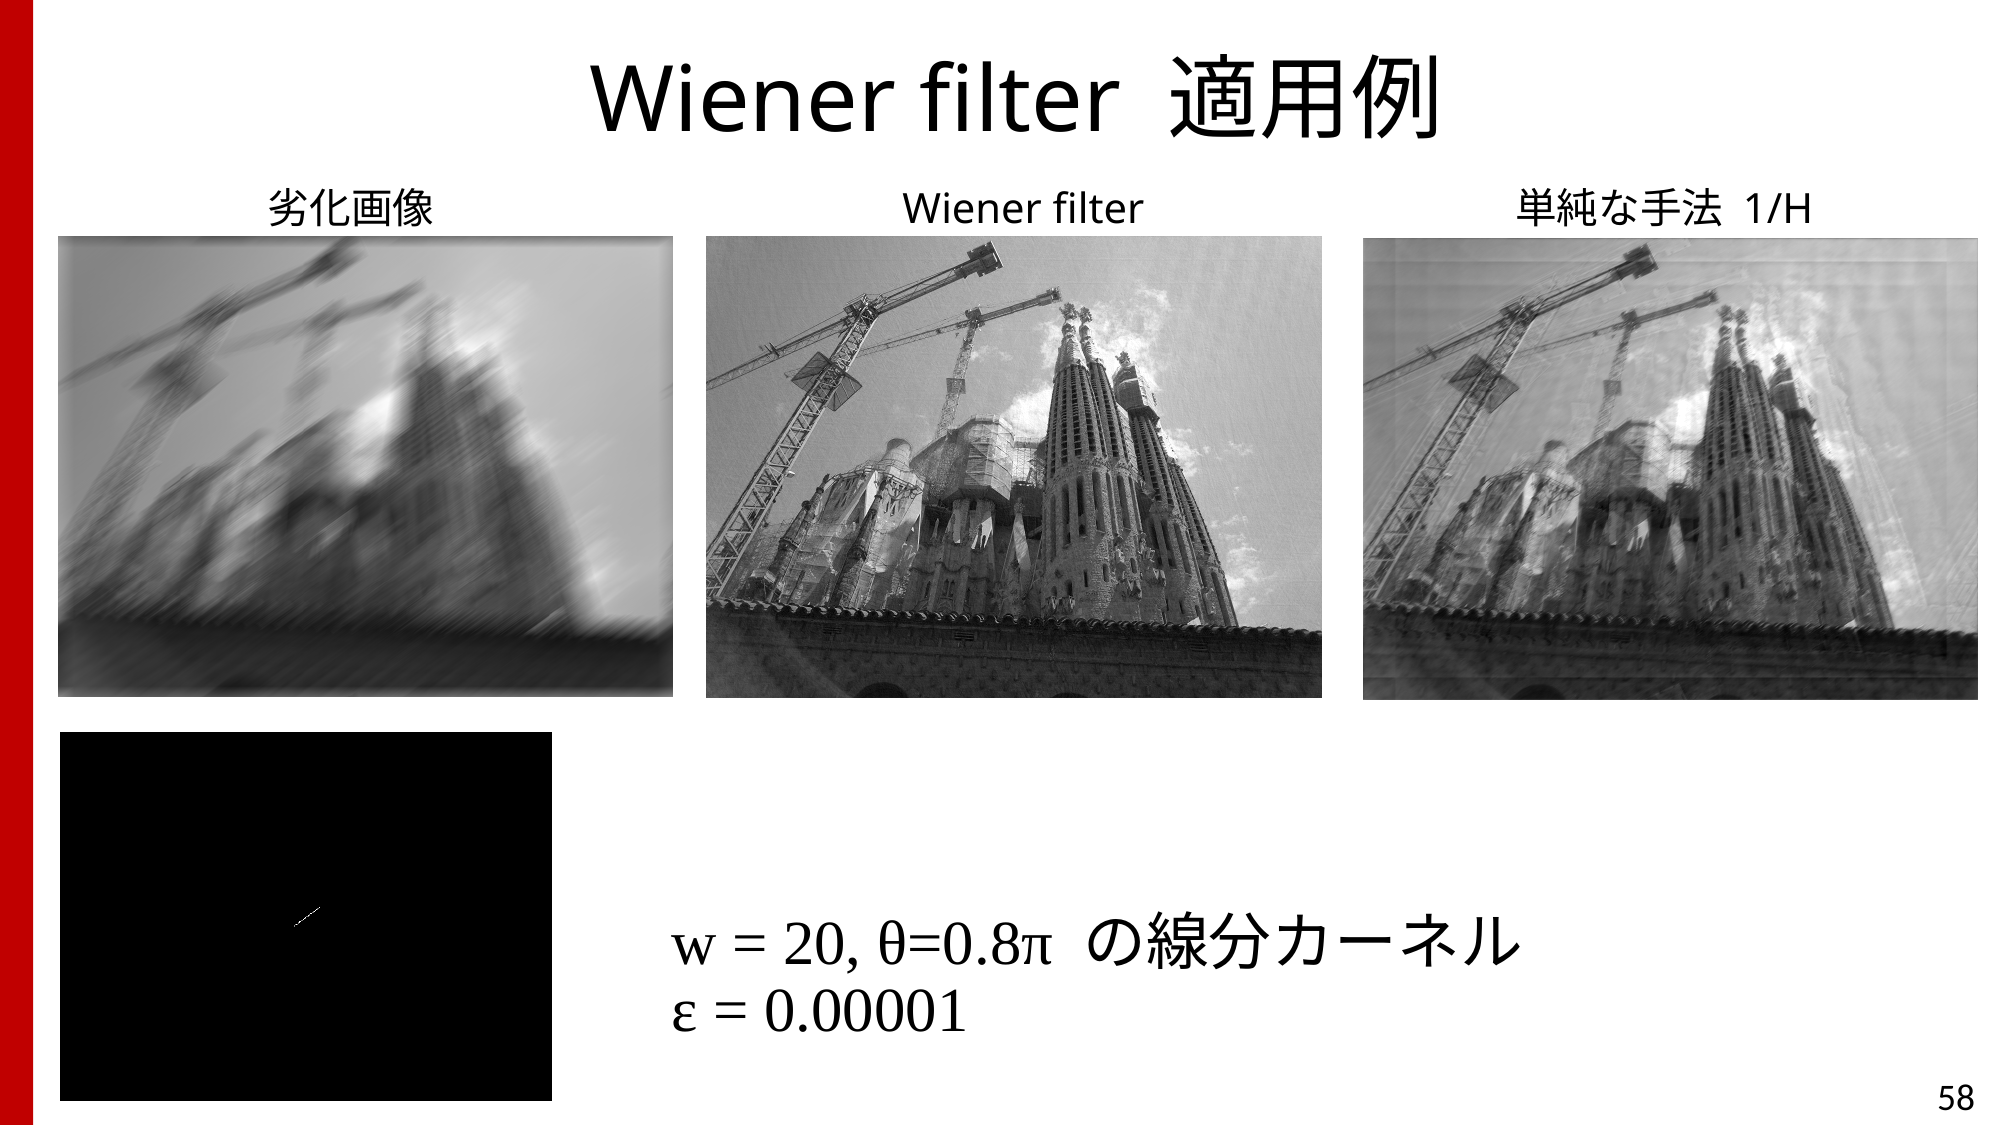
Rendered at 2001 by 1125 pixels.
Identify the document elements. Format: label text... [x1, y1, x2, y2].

picture [60, 732, 552, 1101]
text_box Wiener filter [887, 174, 1160, 236]
slide_number 58 [1539, 1065, 1990, 1125]
text_box 劣化画像 [252, 174, 450, 236]
picture [1363, 238, 1978, 700]
text_box 単純な手法 1/H [1500, 174, 1829, 238]
title Wiener filter 適用例 [75, 41, 1958, 162]
text_box w = 20, θ=0.8π の線分カーネル ε = 0.00001 [655, 827, 1708, 1055]
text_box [58, 236, 1322, 698]
